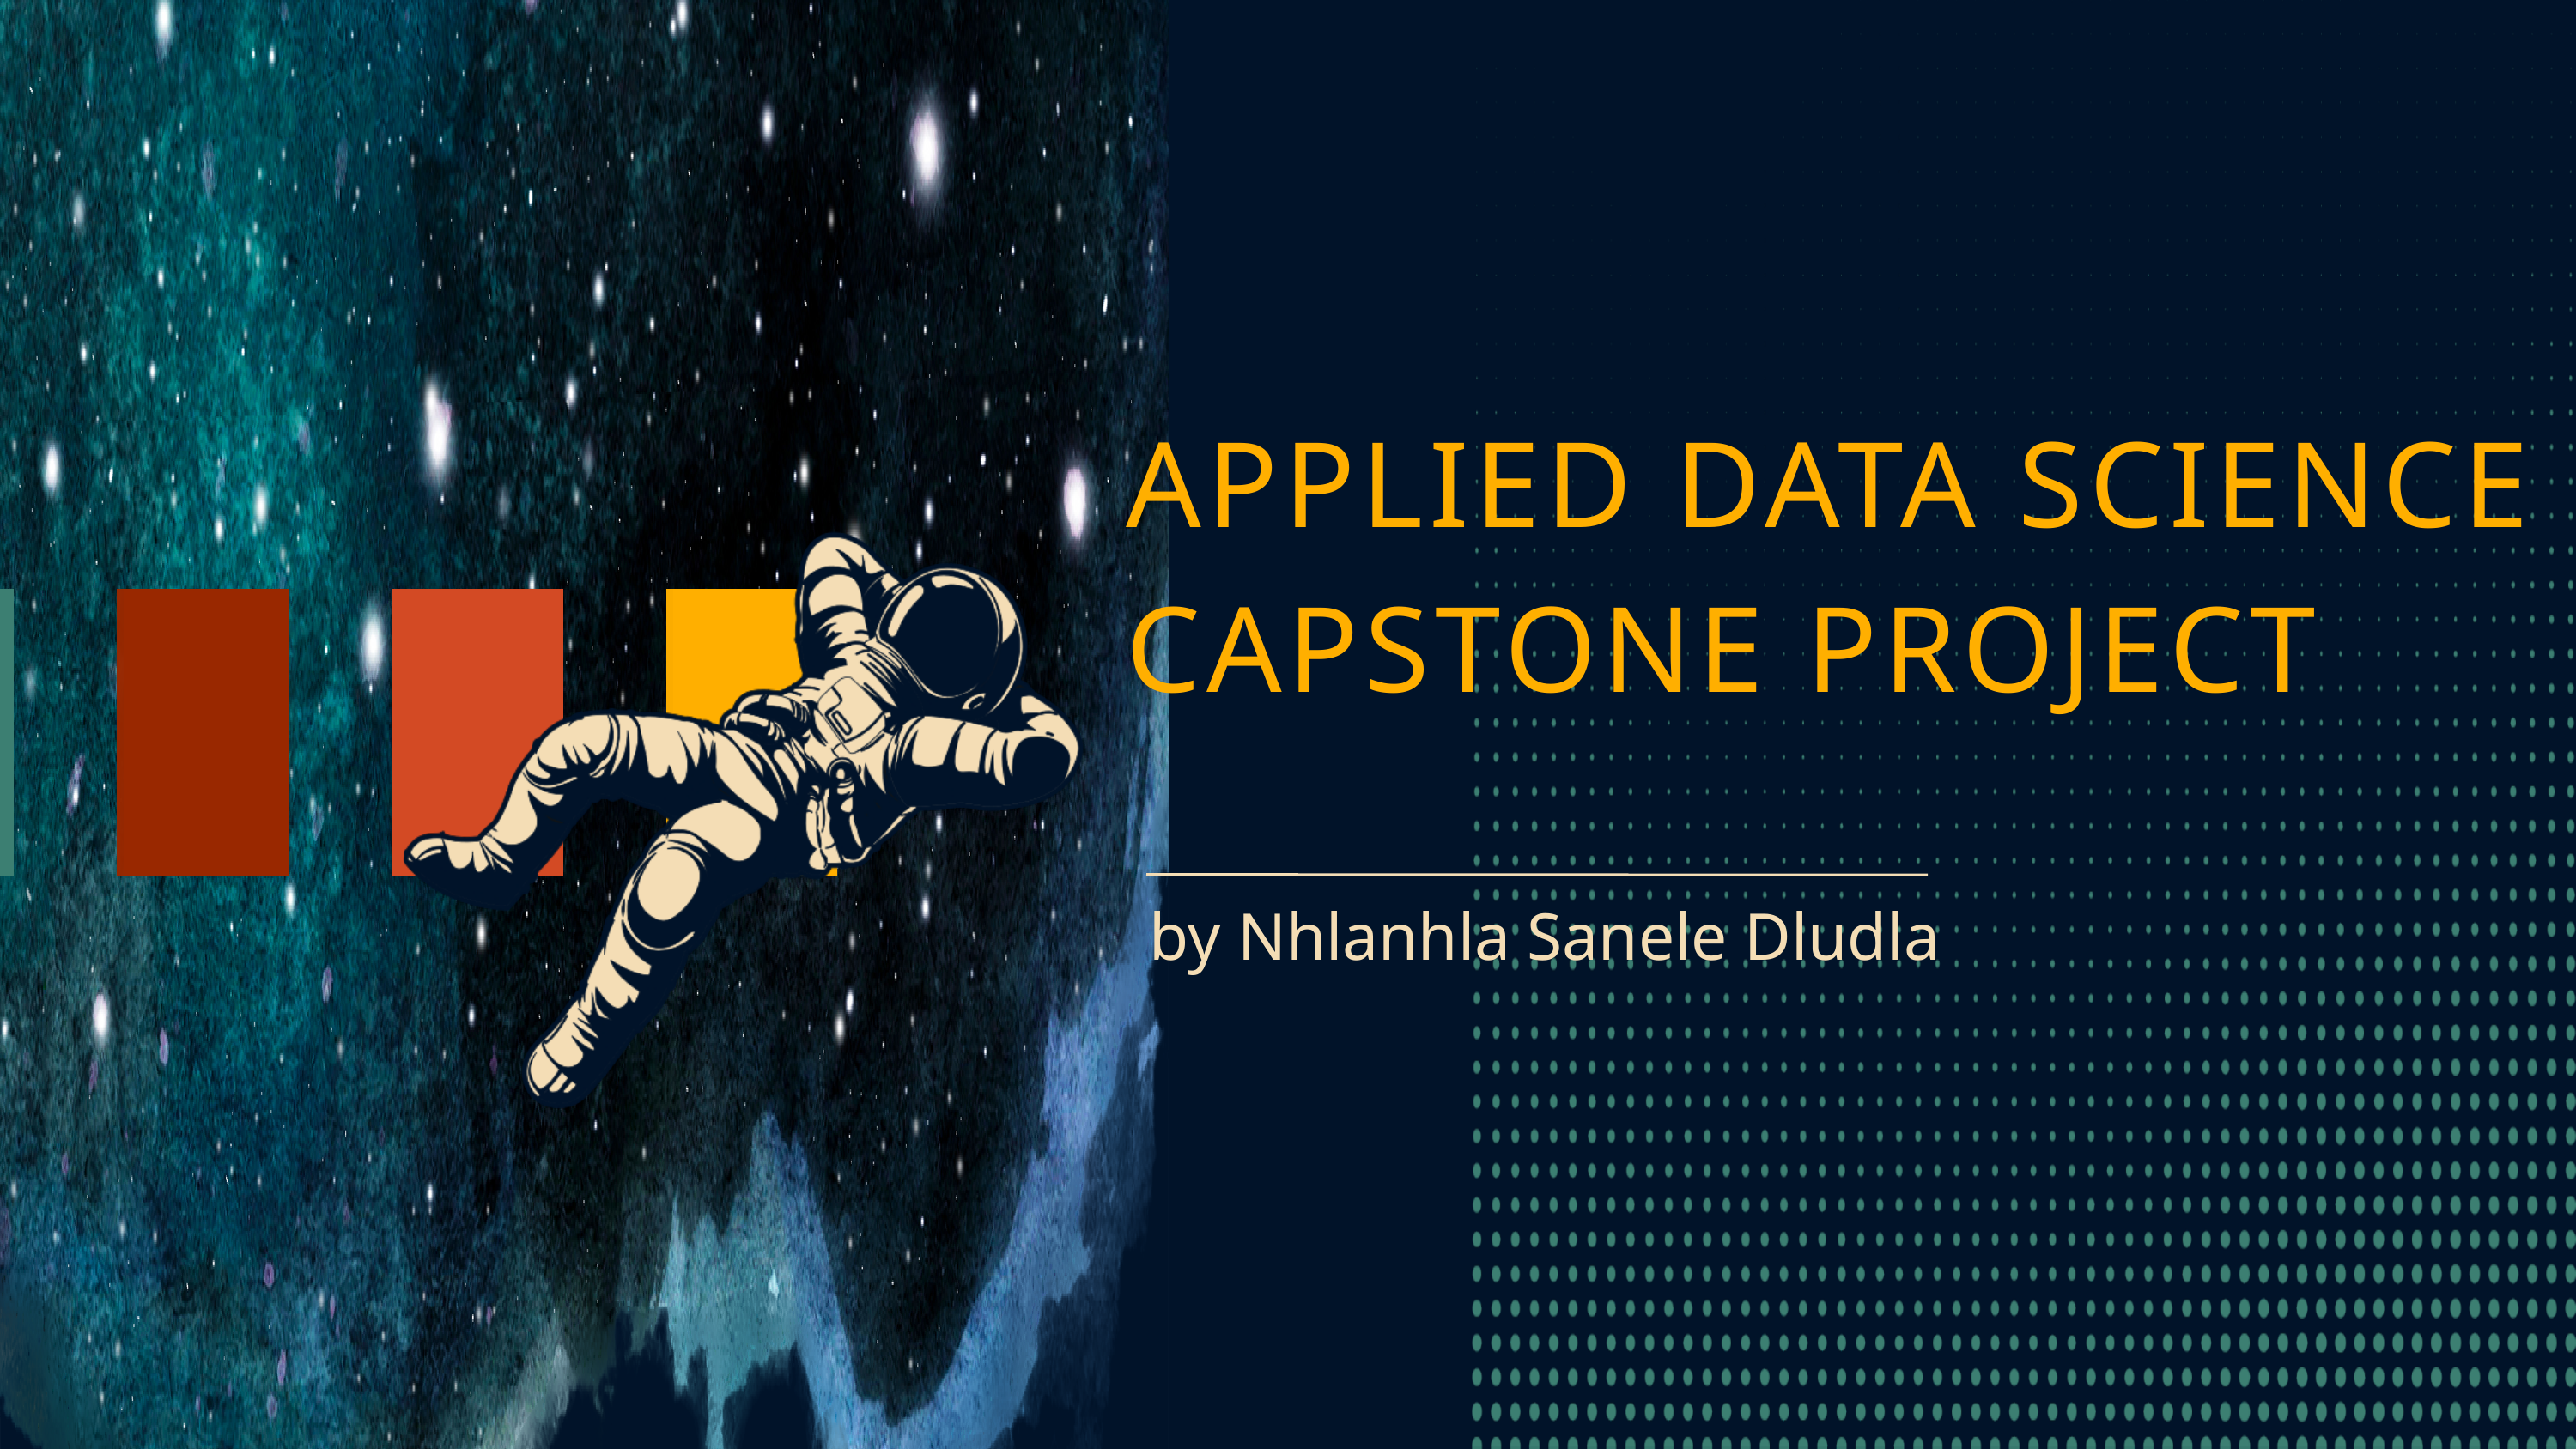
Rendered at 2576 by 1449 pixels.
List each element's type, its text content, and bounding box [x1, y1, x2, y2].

text_box by Nhlanhla Sanele Dludla [1149, 882, 2025, 973]
text_box APPLIED DATA SCIENCE CAPSTONE PROJECT [1126, 385, 2576, 717]
text_box [0, 0, 1169, 1449]
text_box [1472, 0, 2576, 385]
text_box [0, 589, 403, 876]
text_box [1472, 717, 2576, 1449]
text_box [403, 530, 1086, 1111]
